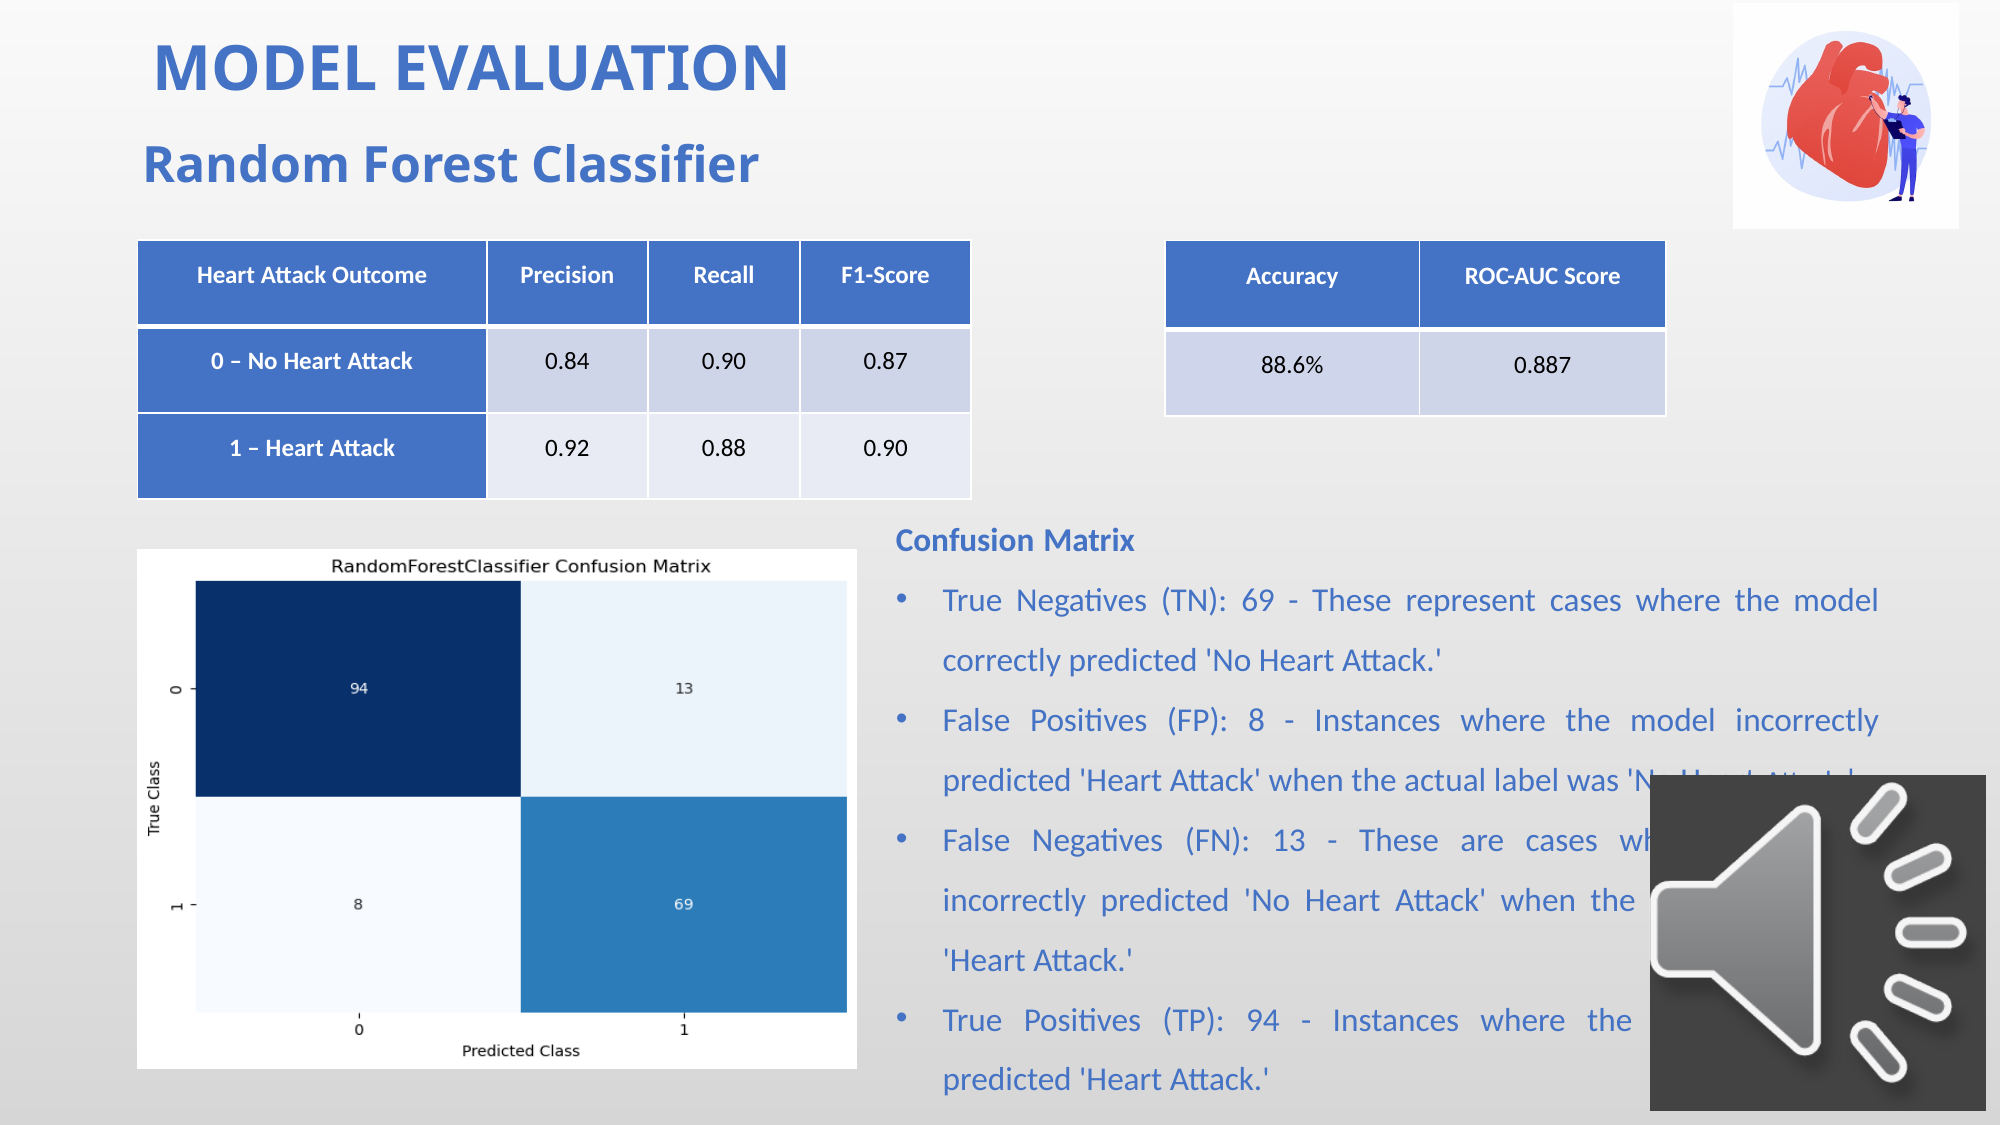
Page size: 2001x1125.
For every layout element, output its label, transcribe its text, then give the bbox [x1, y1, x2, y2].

table_cell 0.92 [488, 414, 647, 498]
table_cell 88.6% [1166, 332, 1419, 415]
table_cell 0.90 [801, 414, 970, 498]
text_box Confusion Matrix True Negatives (TN): 69 - These represent cases where the model correctly predicted 'No Heart Attack.' False Positives (FP): 8 - Instances where the model incorrectly predicted 'Heart Attack' when the actual label was 'No Heart Attack.' False Negatives (FN): 13 - These are cases where the model incorrectly predicted 'No Heart Attack' when the actual label was 'Heart Attack.' True Positives (TP): 94 - Instances where the model correctly predicted 'Heart Attack.' [880, 491, 1896, 1105]
table_cell 0.88 [649, 414, 799, 498]
text_box Random Forest Classifier [127, 125, 1721, 200]
picture [1648, 773, 1987, 1112]
table_header Recall [649, 241, 799, 324]
table_header F1-Score [801, 241, 970, 324]
picture [1733, 3, 1959, 229]
table_cell 0 – No Heart Attack [138, 329, 486, 412]
table_header Accuracy [1166, 241, 1419, 327]
table_cell 0.887 [1420, 332, 1665, 415]
table_cell 0.84 [488, 329, 647, 412]
table_cell 0.87 [801, 329, 970, 412]
table_header Precision [488, 241, 647, 324]
title MODEL EVALUATION [137, 24, 1733, 117]
table_cell 0.90 [649, 329, 799, 412]
table_header ROC-AUC Score [1420, 241, 1665, 327]
table_header Heart Attack Outcome [138, 241, 486, 324]
table_cell 1 – Heart Attack [138, 414, 486, 498]
picture [137, 549, 857, 1069]
